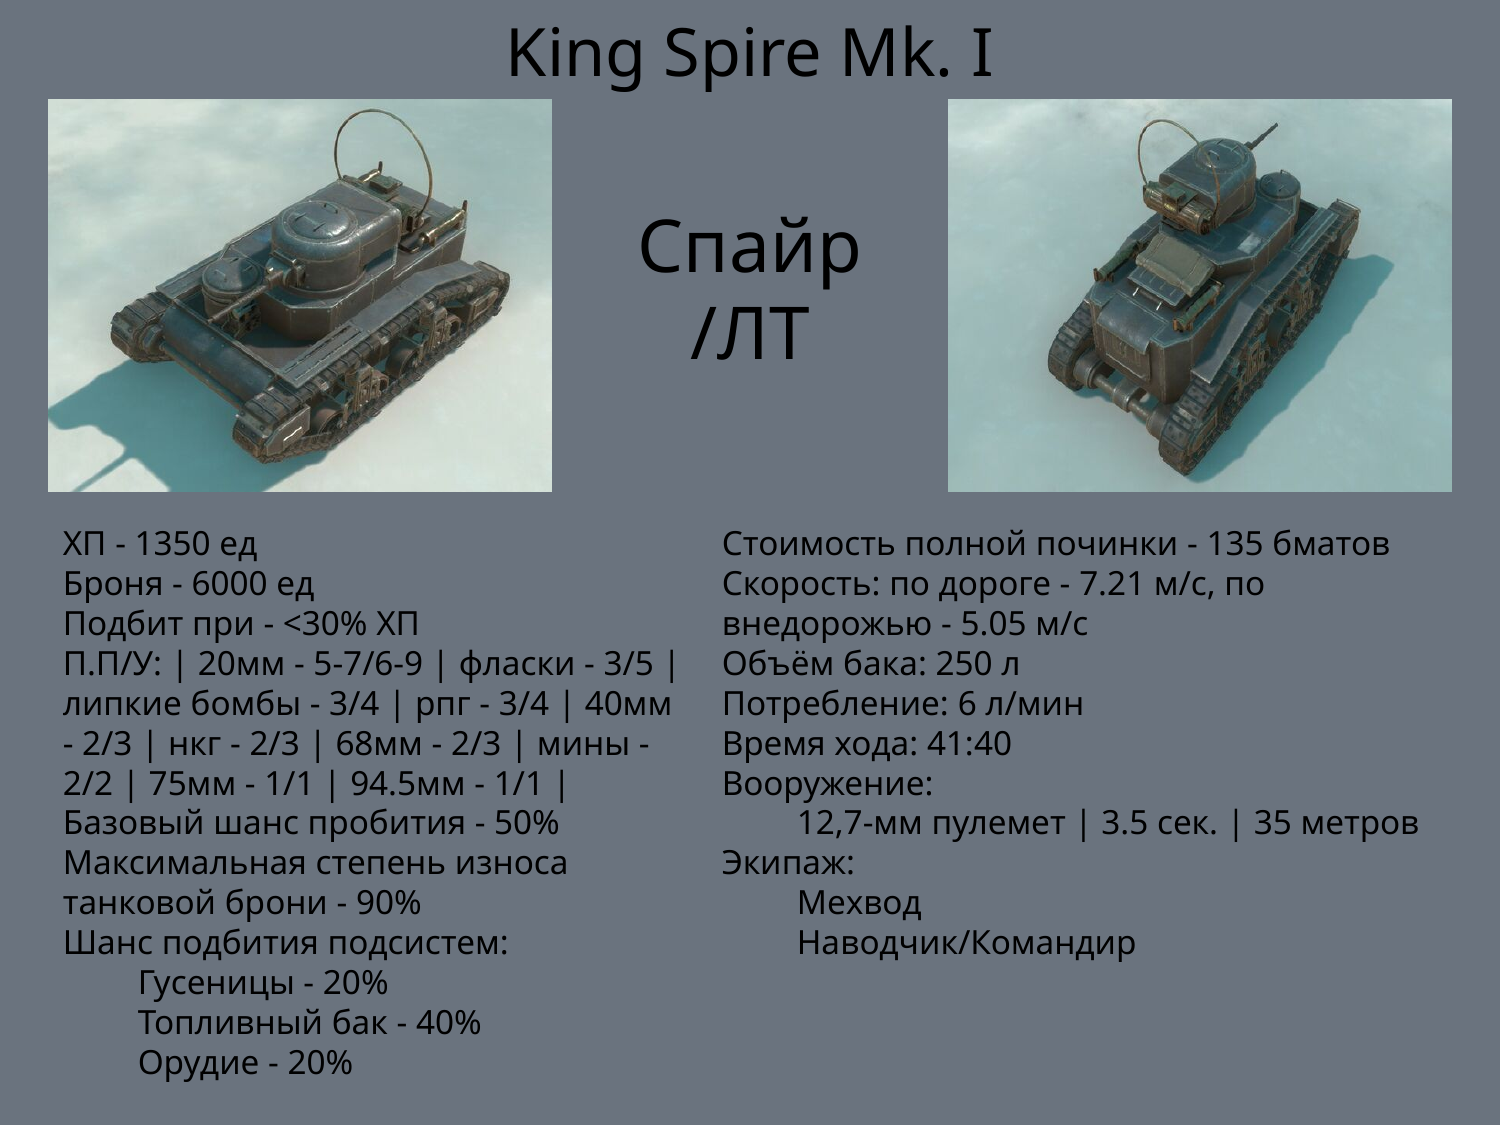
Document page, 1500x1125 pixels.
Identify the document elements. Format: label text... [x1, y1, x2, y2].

text_box Спайр/ЛТ [618, 191, 882, 382]
picture [948, 99, 1453, 492]
text_box ХП - 1350 ед Броня - 6000 ед Подбит при - <30% ХП П.П/У: | 20мм - 5-7/6-9 | фласки - 3/5 | липкие бомбы - 3/4 | рпг - 3/4 | 40мм - 2/3 | нкг - 2/3 | 68мм - 2/3 | мины - 2/2 | 75мм - 1/1 | 94.5мм - 1/1 | Базовый шанс пробития - 50% Максимальная степень износа танковой брони - 90% Шанс подбития подсистем: Гусеницы - 20% Топливный бак - 40% Орудие - 20% [48, 514, 708, 1089]
picture [47, 99, 552, 492]
title King Spire Mk. I [75, 0, 1425, 100]
text_box Стоимость полной починки - 135 бматов Скорость: по дороге - 7.21 м/с, по внедорожью - 5.05 м/с Объём бака: 250 л Потребление: 6 л/мин Время хода: 41:40 Вооружение: 12,7-мм пулемет | 3.5 сек. | 35 метров Экипаж: Мехвод Наводчик/Командир [707, 514, 1500, 969]
